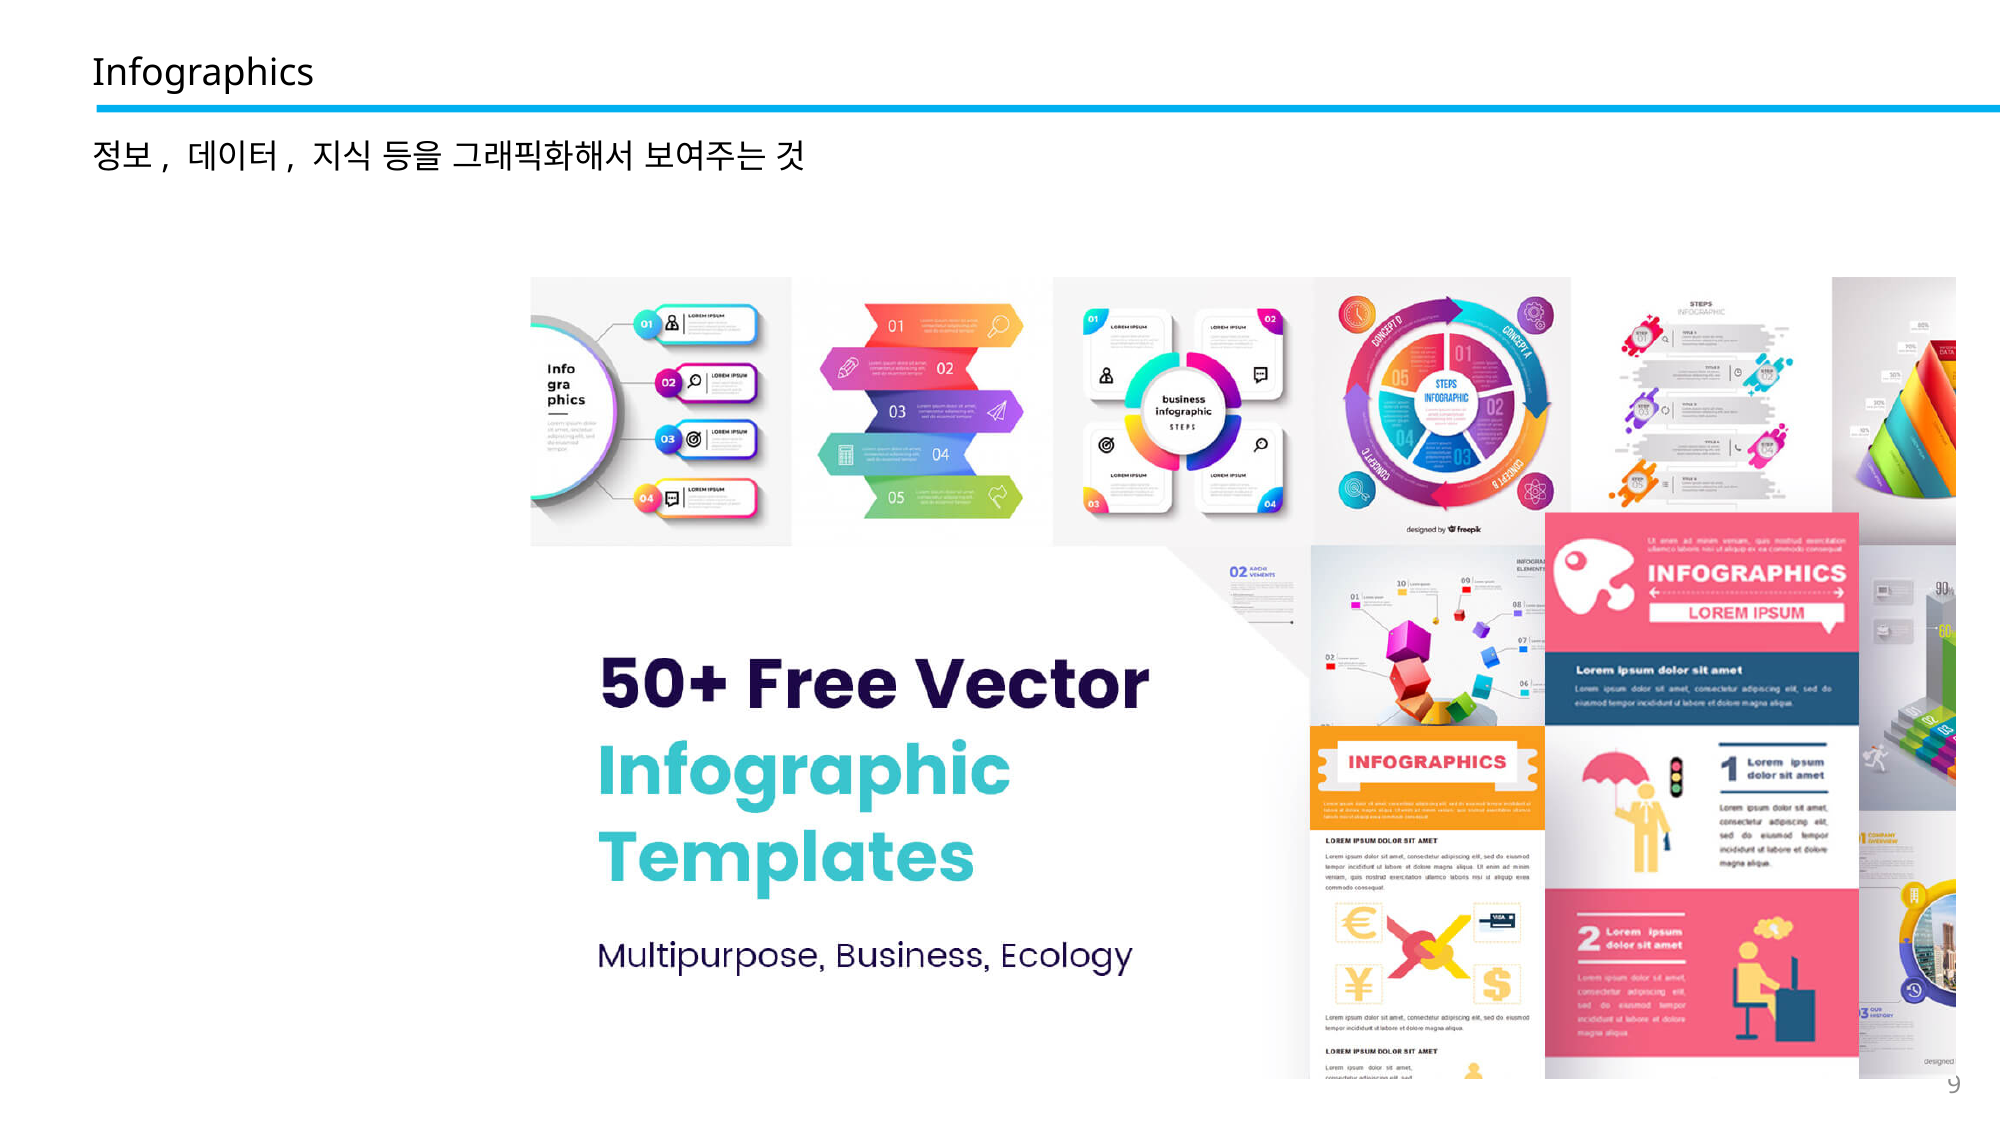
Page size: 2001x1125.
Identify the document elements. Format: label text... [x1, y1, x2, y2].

picture [530, 277, 1956, 1079]
text_box Infographics [77, 40, 984, 101]
text_box [96, 104, 2000, 113]
text_box 정보, 데이터, 지식 등을 그래픽화해서 보여주는 것 [77, 127, 1287, 183]
slide_number 9 [1526, 1056, 1977, 1116]
